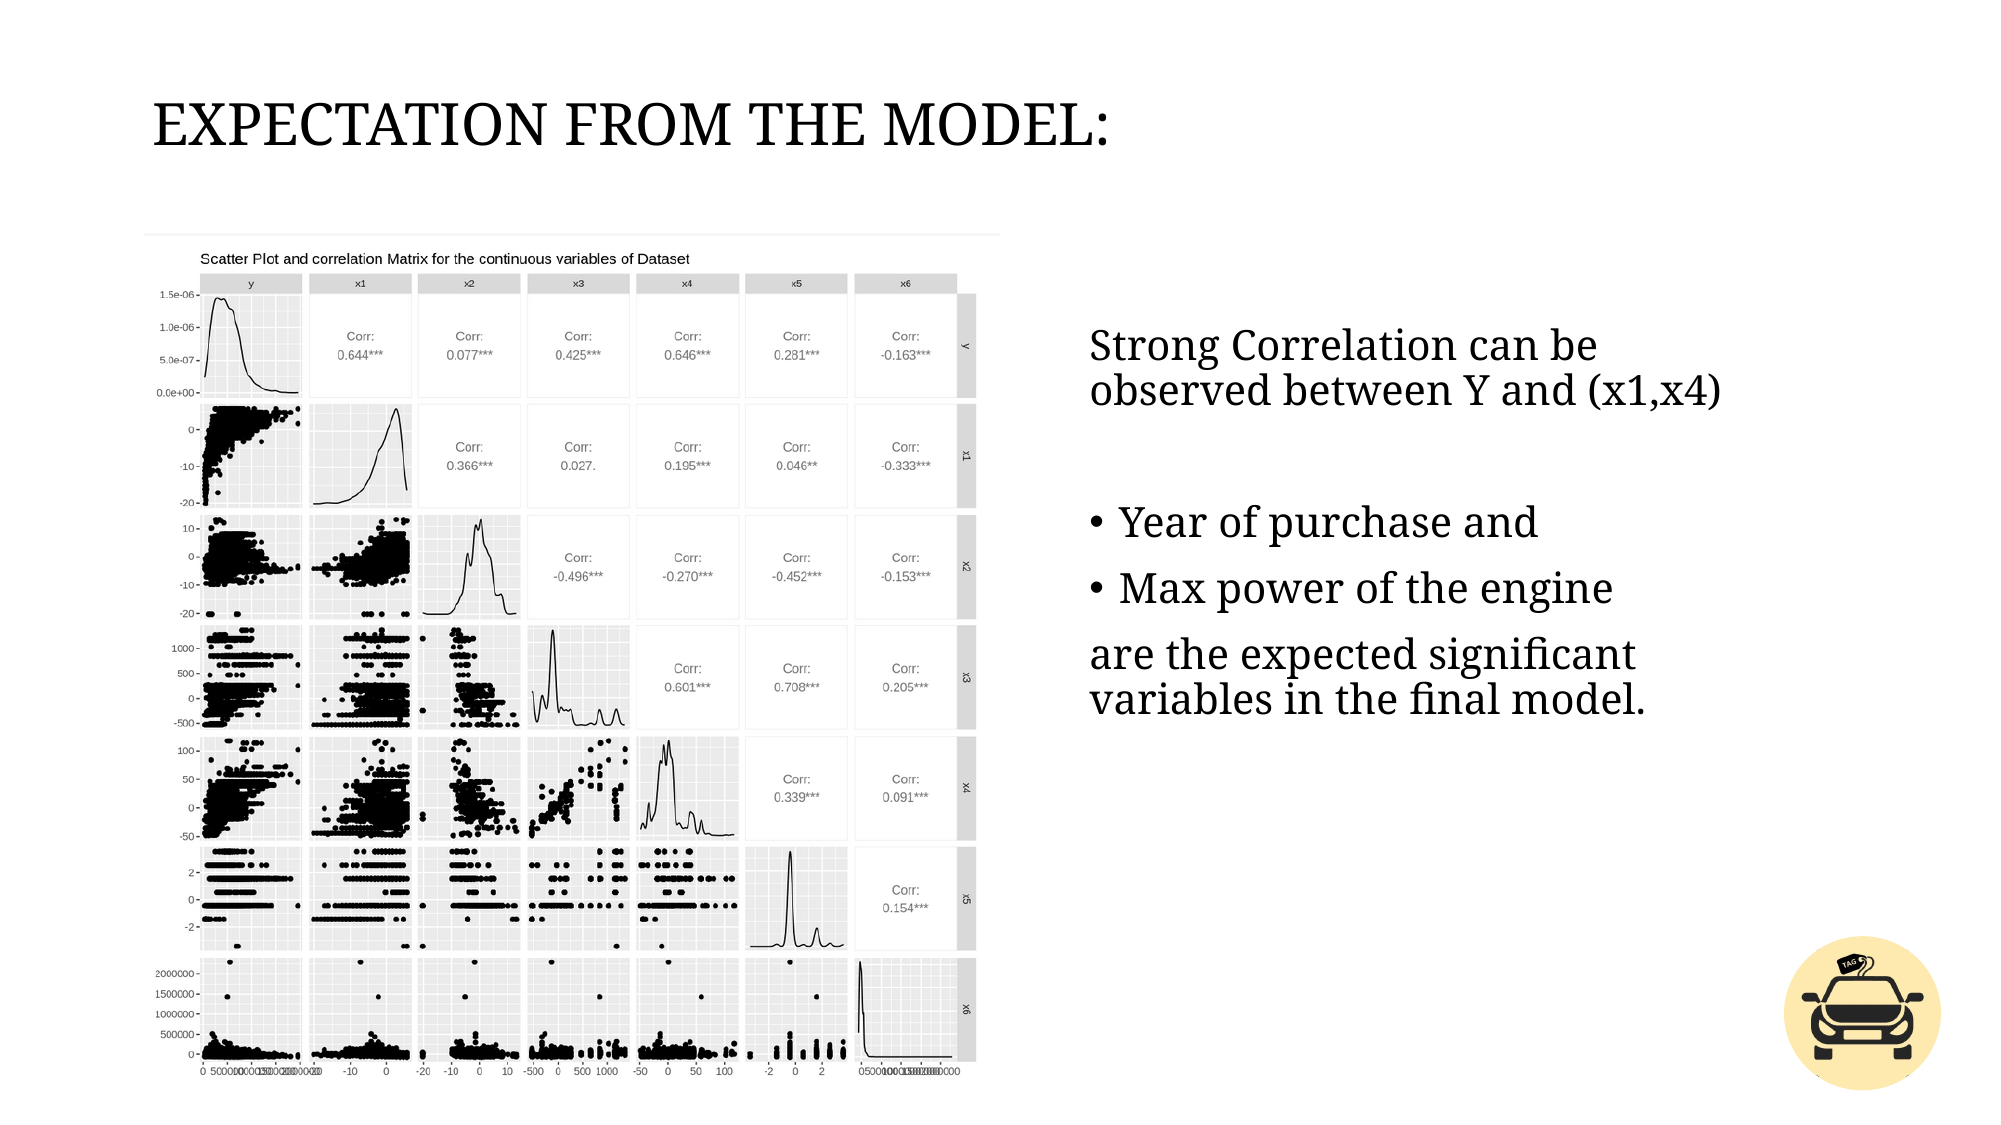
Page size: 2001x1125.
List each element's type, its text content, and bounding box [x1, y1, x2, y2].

picture [1783, 936, 1941, 1091]
title EXPECTATION FROM THE MODEL: [137, 59, 1863, 195]
text_box Strong Correlation can be observed between Y and (x1,x4) Year of purchase and Max power of the engine are the expected significant variables in the final model. [1074, 317, 1784, 771]
picture [144, 233, 1000, 1091]
